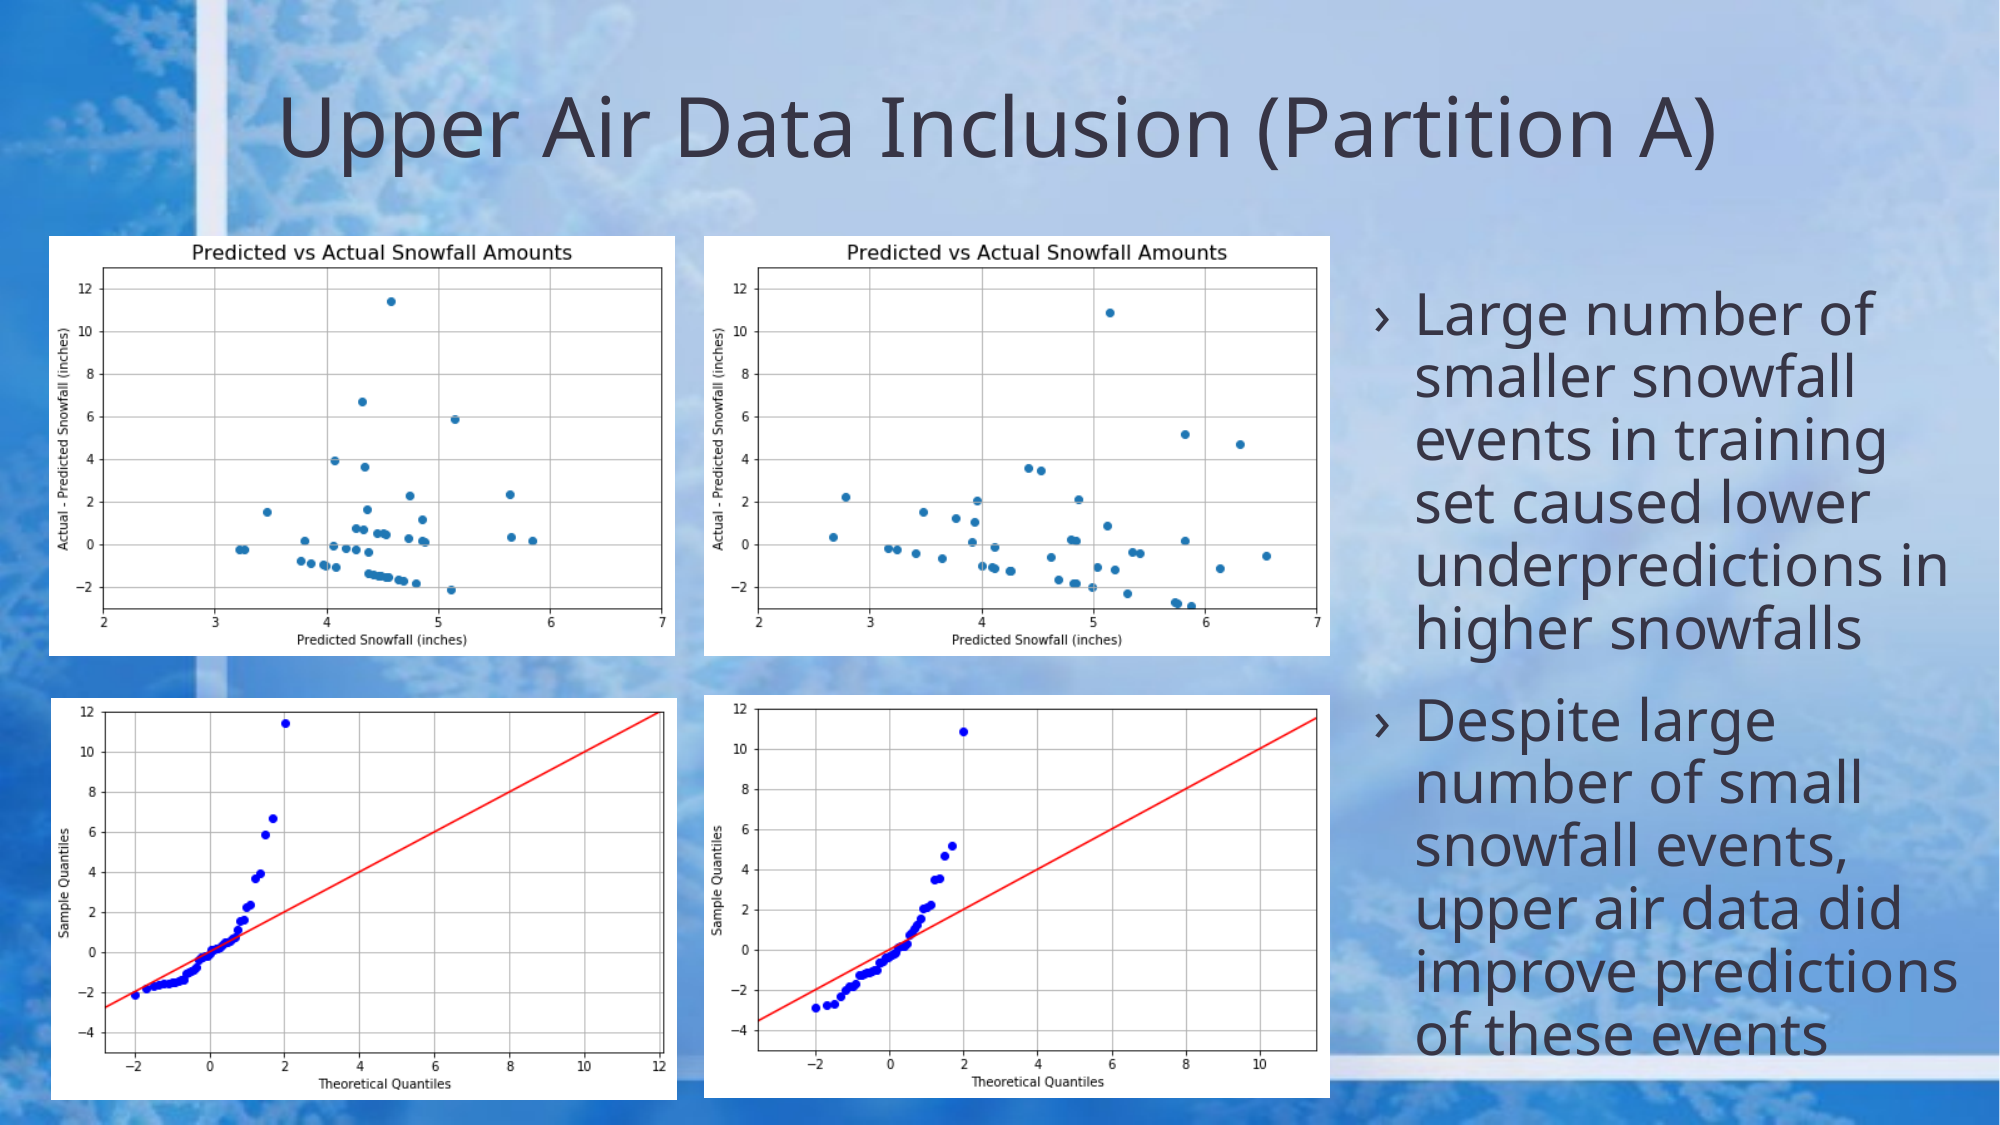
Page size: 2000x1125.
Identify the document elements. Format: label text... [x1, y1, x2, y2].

list Large number of smaller snowfall events in training set caused lower underpredictions in higher snowfalls Despite large number of small snowfall events, upper air data did improve predictions of these events [1358, 277, 1984, 1121]
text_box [49, 236, 1330, 1101]
title Upper Air Data Inclusion (Partition A) [261, 29, 1867, 233]
picture [0, 0, 2000, 1125]
